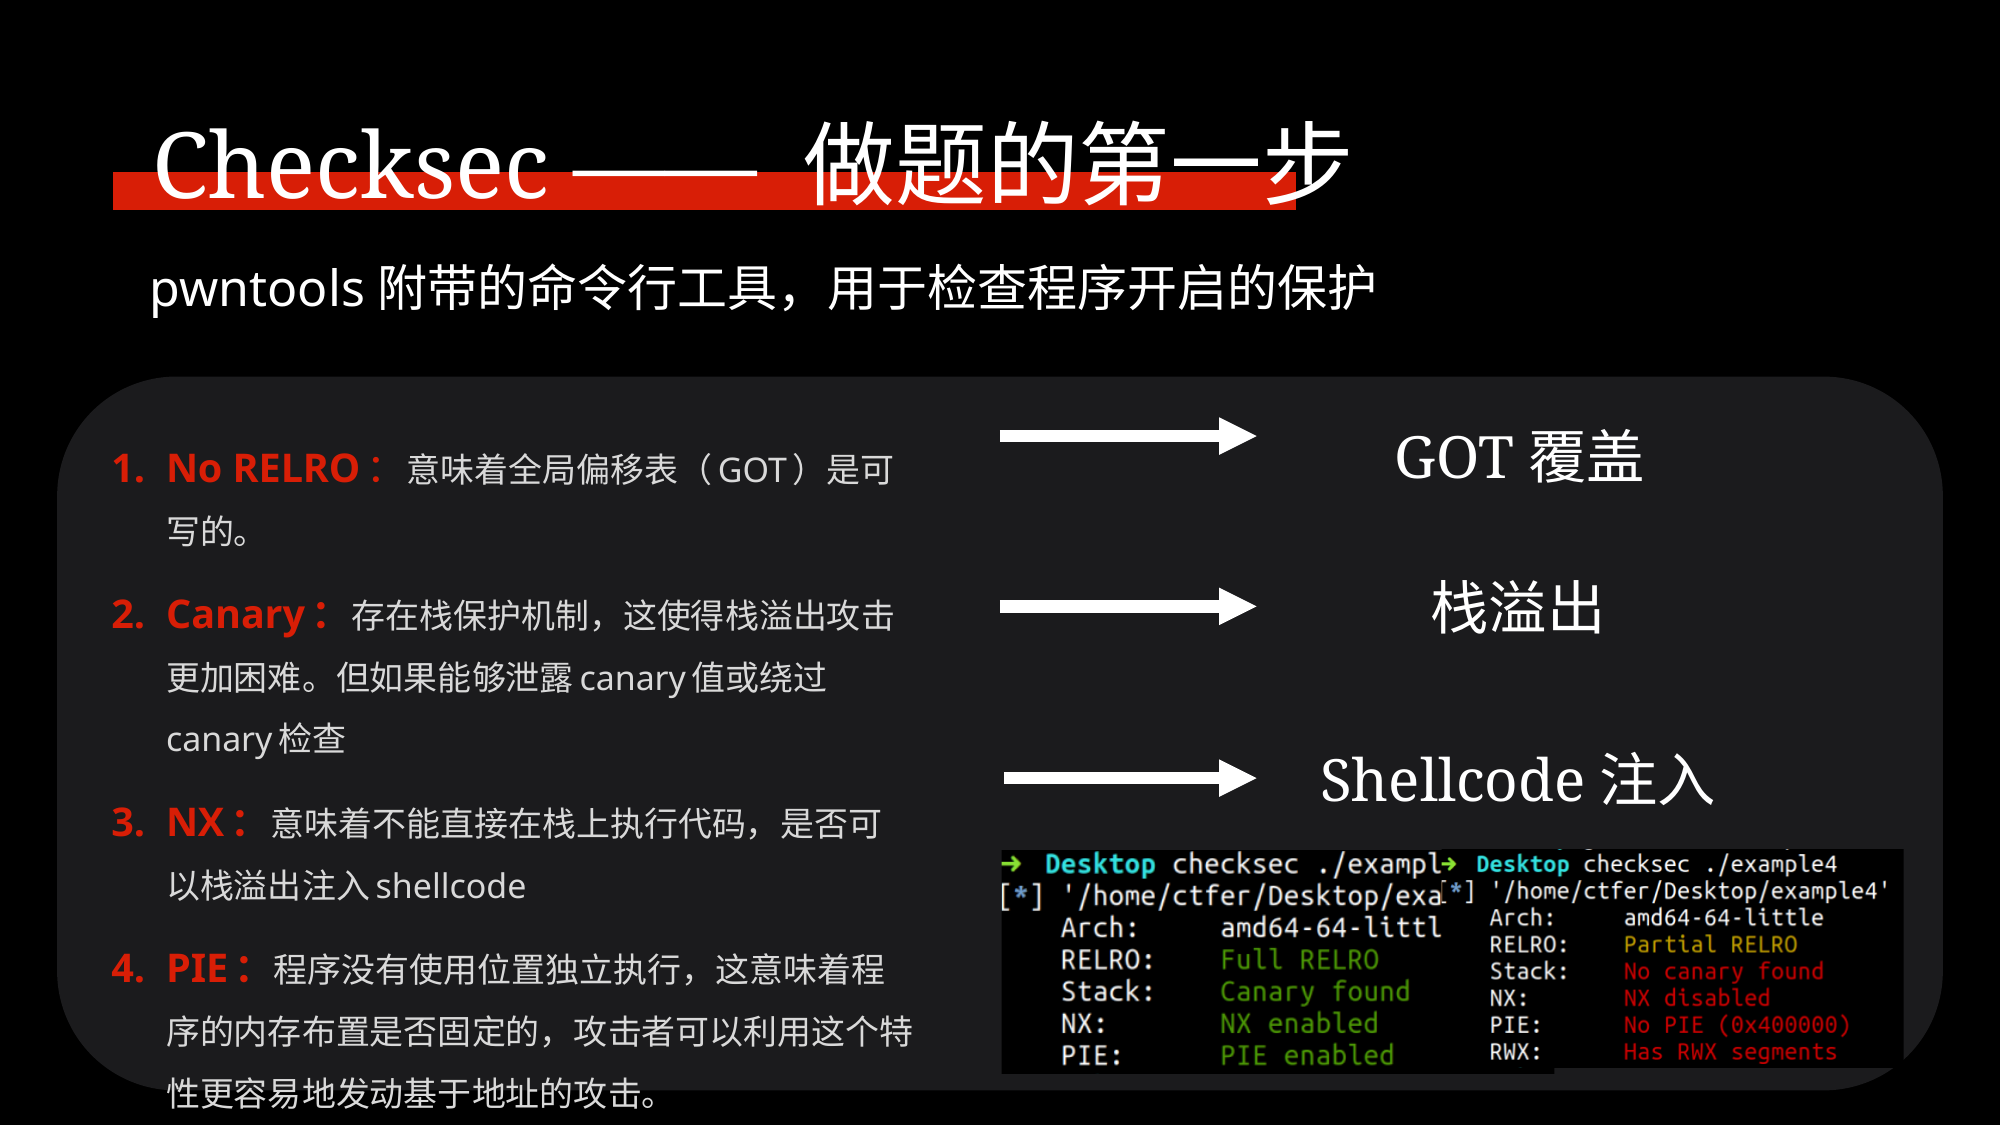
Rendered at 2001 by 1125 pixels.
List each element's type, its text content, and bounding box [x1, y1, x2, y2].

text_box Shellcode注入 [1295, 735, 1741, 820]
text_box [113, 172, 137, 210]
list No RELRO：意味着全局偏移表（GOT）是可写的。 Canary：存在栈保护机制，这使得栈溢出攻击更加困难。但如果能够泄露canary值或绕过canary检查 NX：意味着不能直接在栈上执行代码，是否可以栈溢出注入shellcode PIE：程序没有使用位置独立执行，这意味着程序的内存布置是否固定的，攻击者可以利用这个特性更容易地发动基于地址的攻击。 [96, 411, 930, 1125]
picture [1001, 849, 1904, 1074]
text_box [56, 375, 1944, 1092]
text_box 栈溢出 [1361, 563, 1676, 649]
text_box GOT覆盖 [1362, 412, 1677, 498]
title Checksec —— 做题的第一步 [137, 59, 1863, 278]
text_box pwntools附带的命令行工具，用于检查程序开启的保护 [135, 248, 1618, 324]
